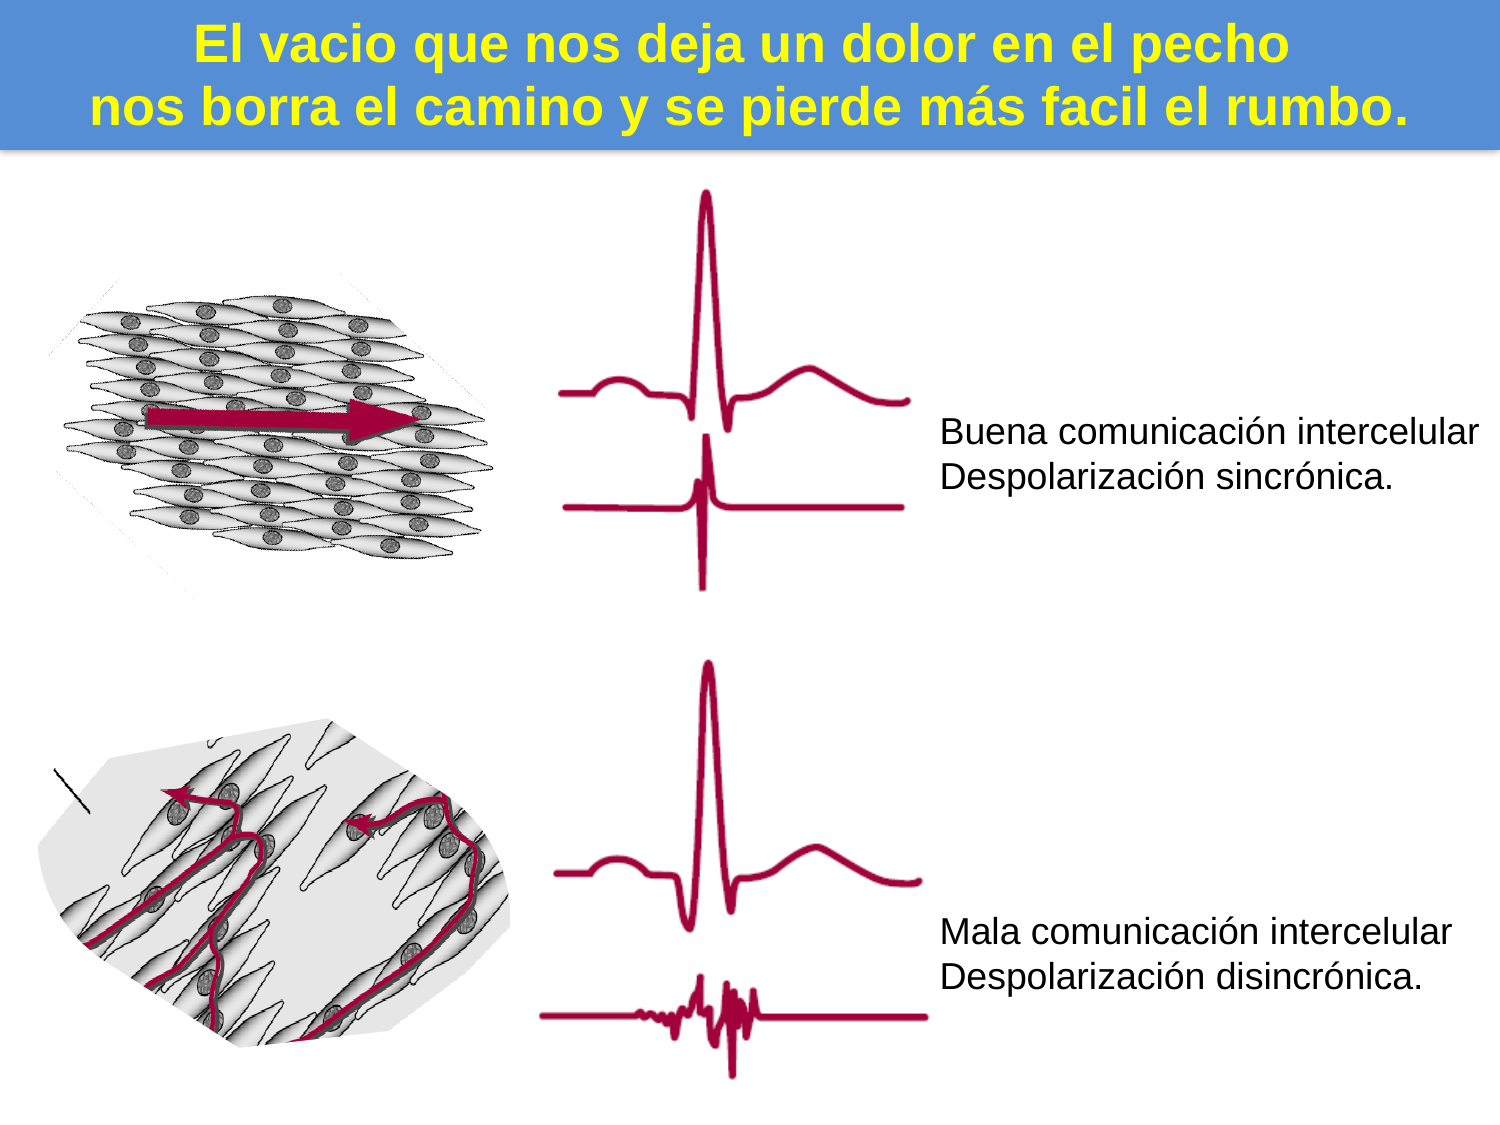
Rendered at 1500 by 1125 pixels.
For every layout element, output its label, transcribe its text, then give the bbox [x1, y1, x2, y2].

text_box El vacio que nos deja un dolor en el pecho nos borra el camino y se pierde más facil el rumbo. [0, 0, 1500, 150]
picture [532, 156, 938, 613]
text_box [17, 698, 506, 1094]
picture [30, 235, 508, 641]
text_box Buena comunicación intercelular Despolarización sincrónica. [941, 399, 1500, 505]
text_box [499, 623, 951, 1101]
text_box Mala comunicación intercelular Despolarización disincrónica. [954, 899, 1500, 1005]
